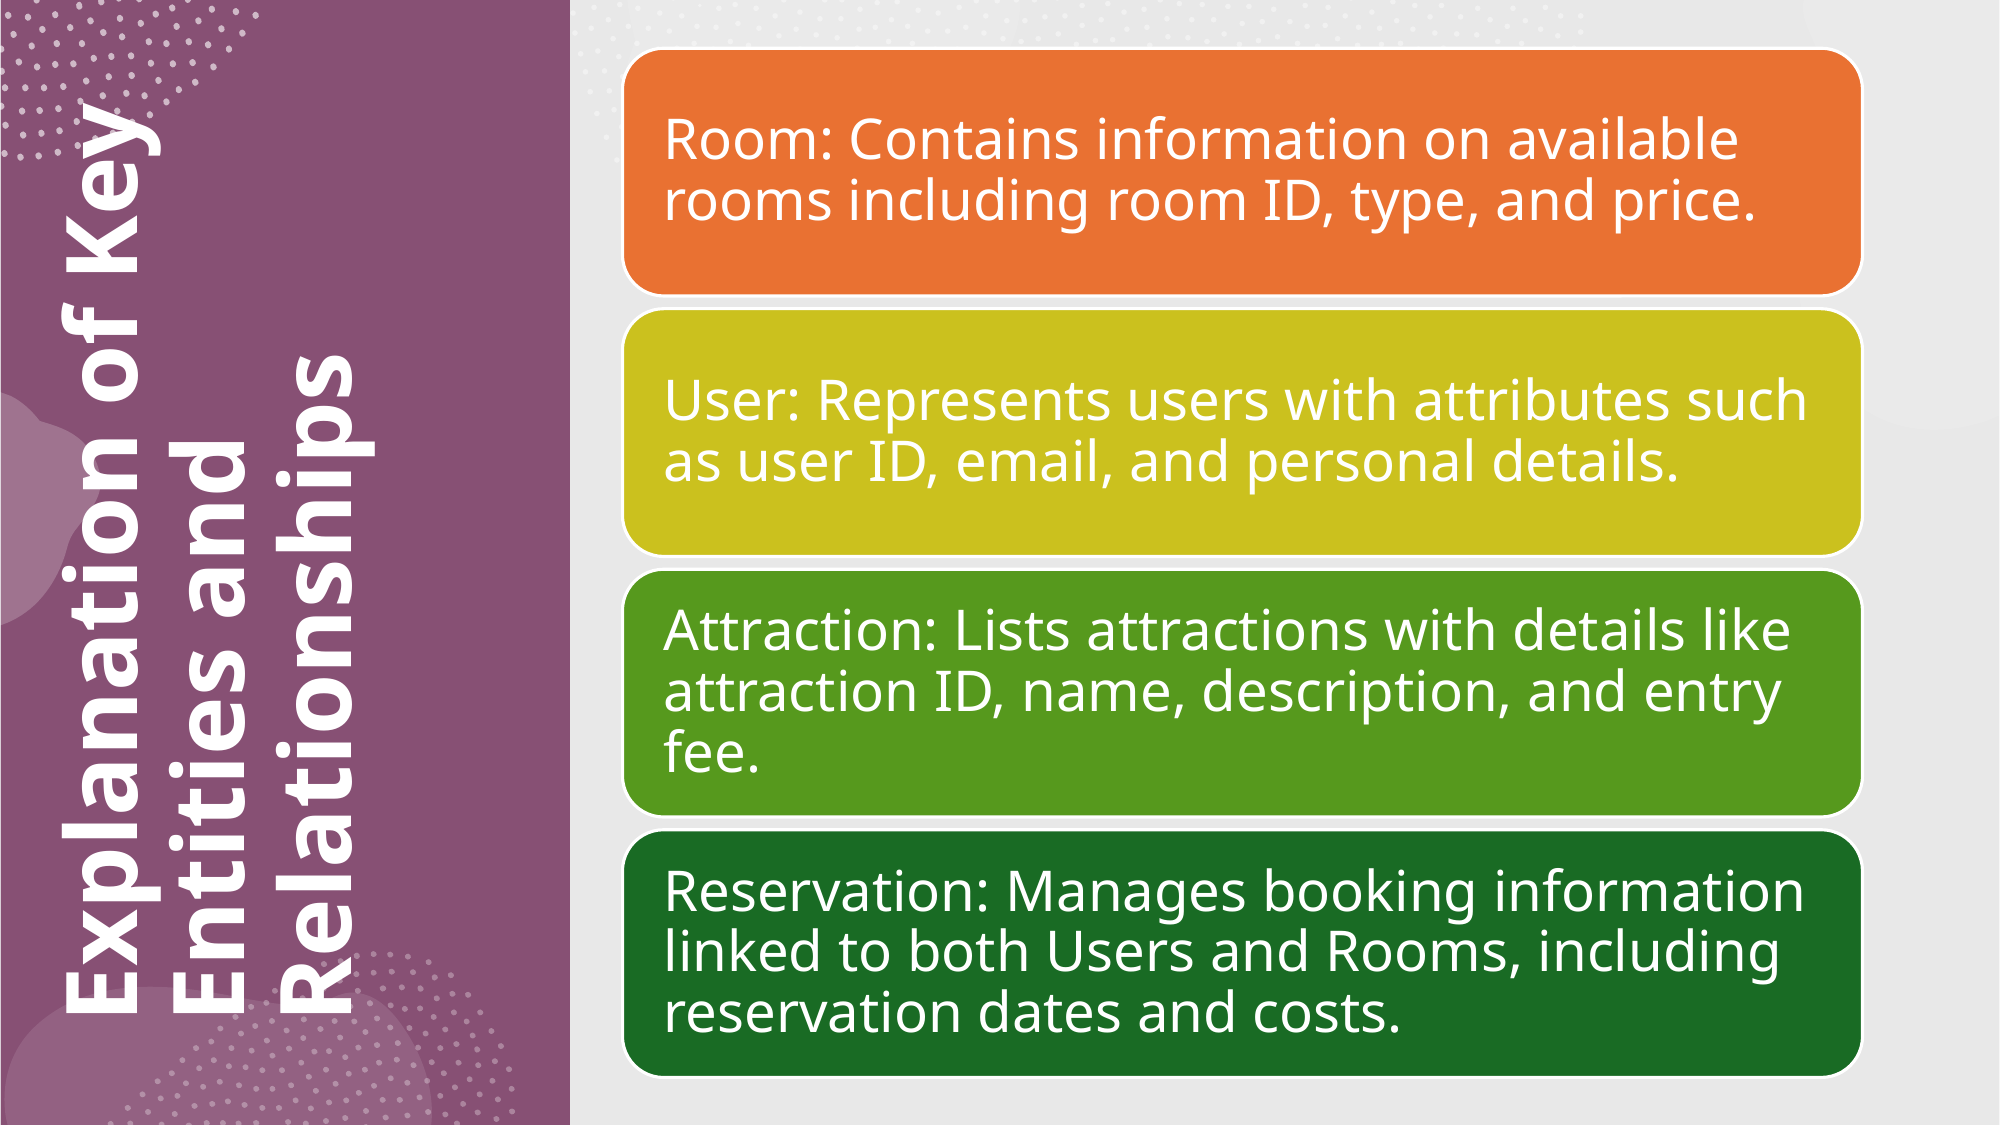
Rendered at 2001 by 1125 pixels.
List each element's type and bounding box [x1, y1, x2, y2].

text_box [0, 0, 2000, 1125]
list [621, 46, 1864, 1079]
